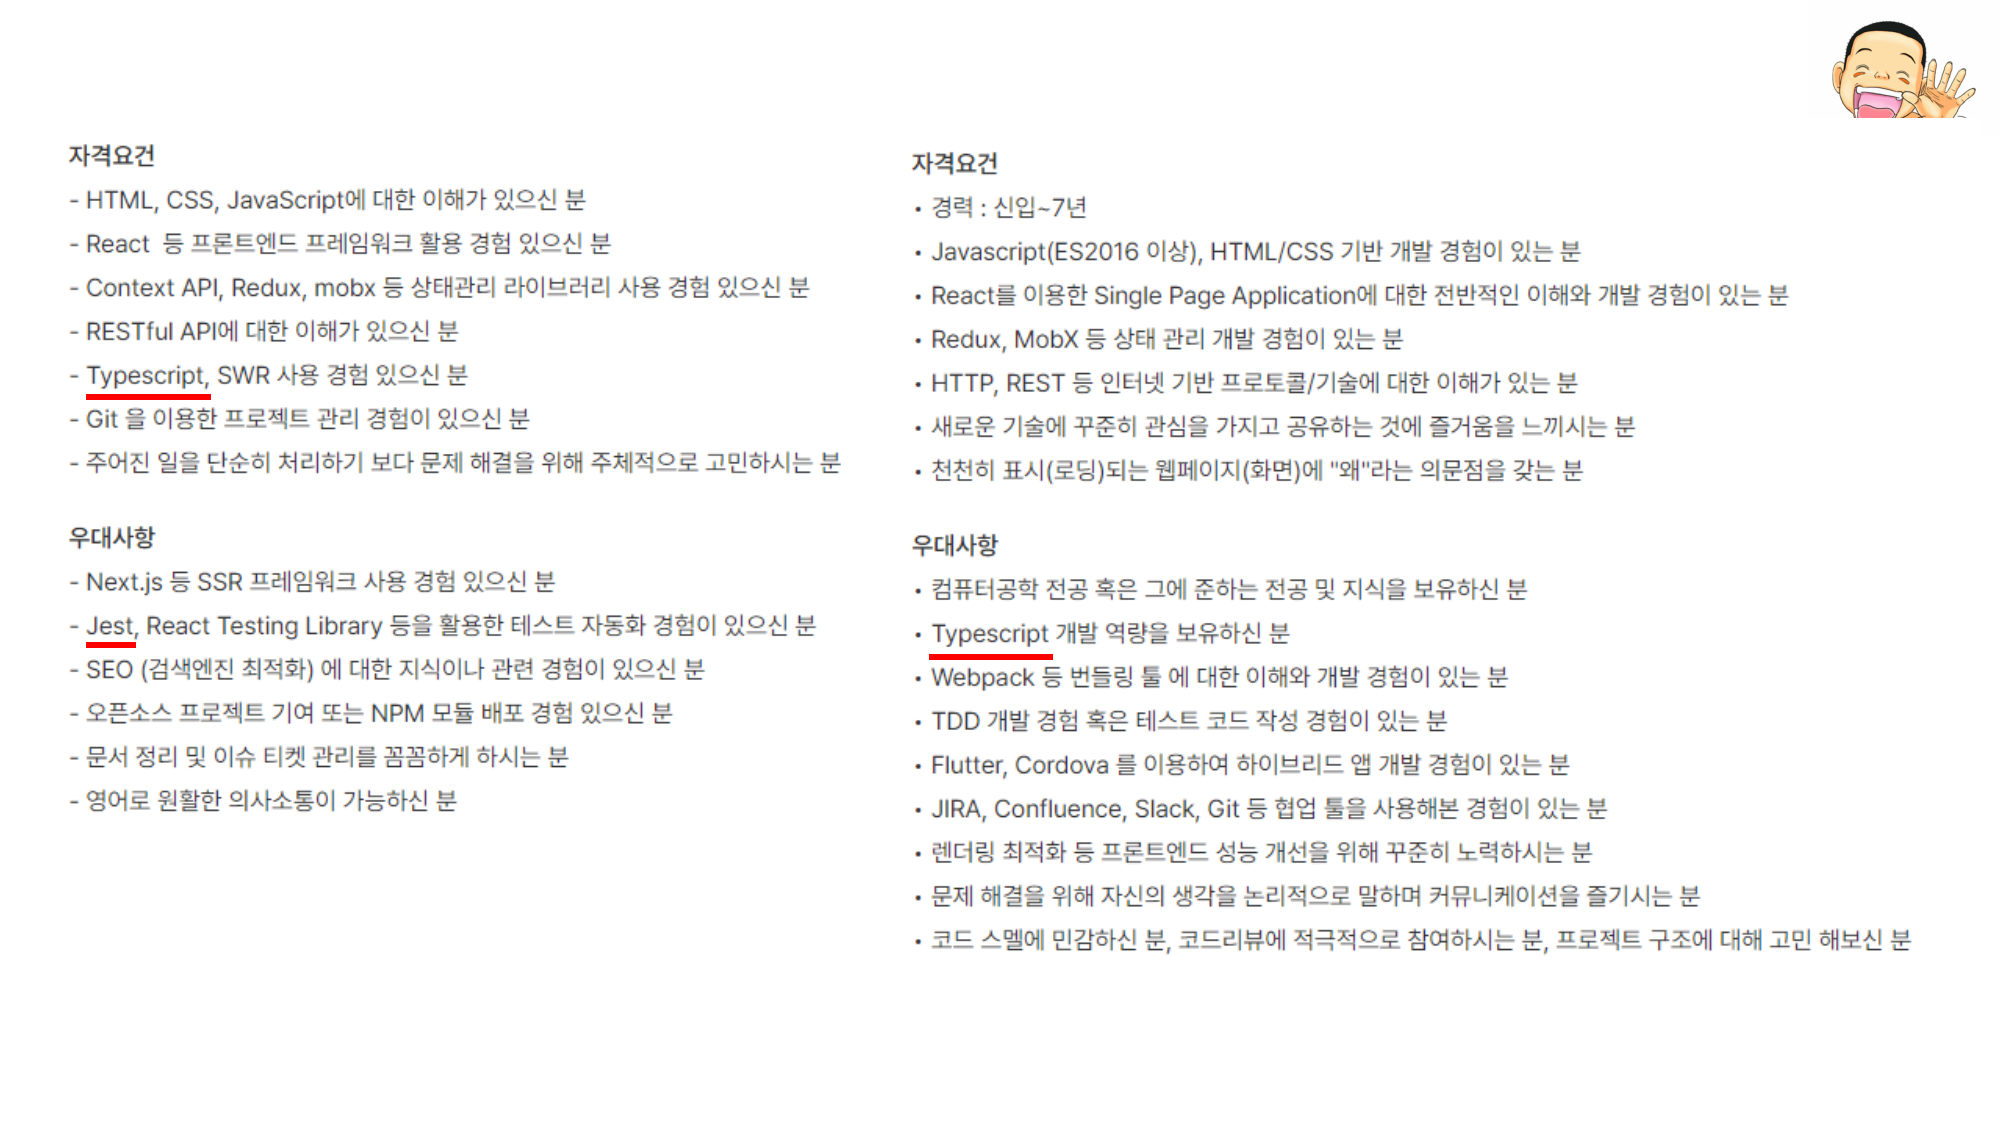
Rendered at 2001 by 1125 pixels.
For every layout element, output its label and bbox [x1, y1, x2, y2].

picture [40, 0, 2000, 996]
